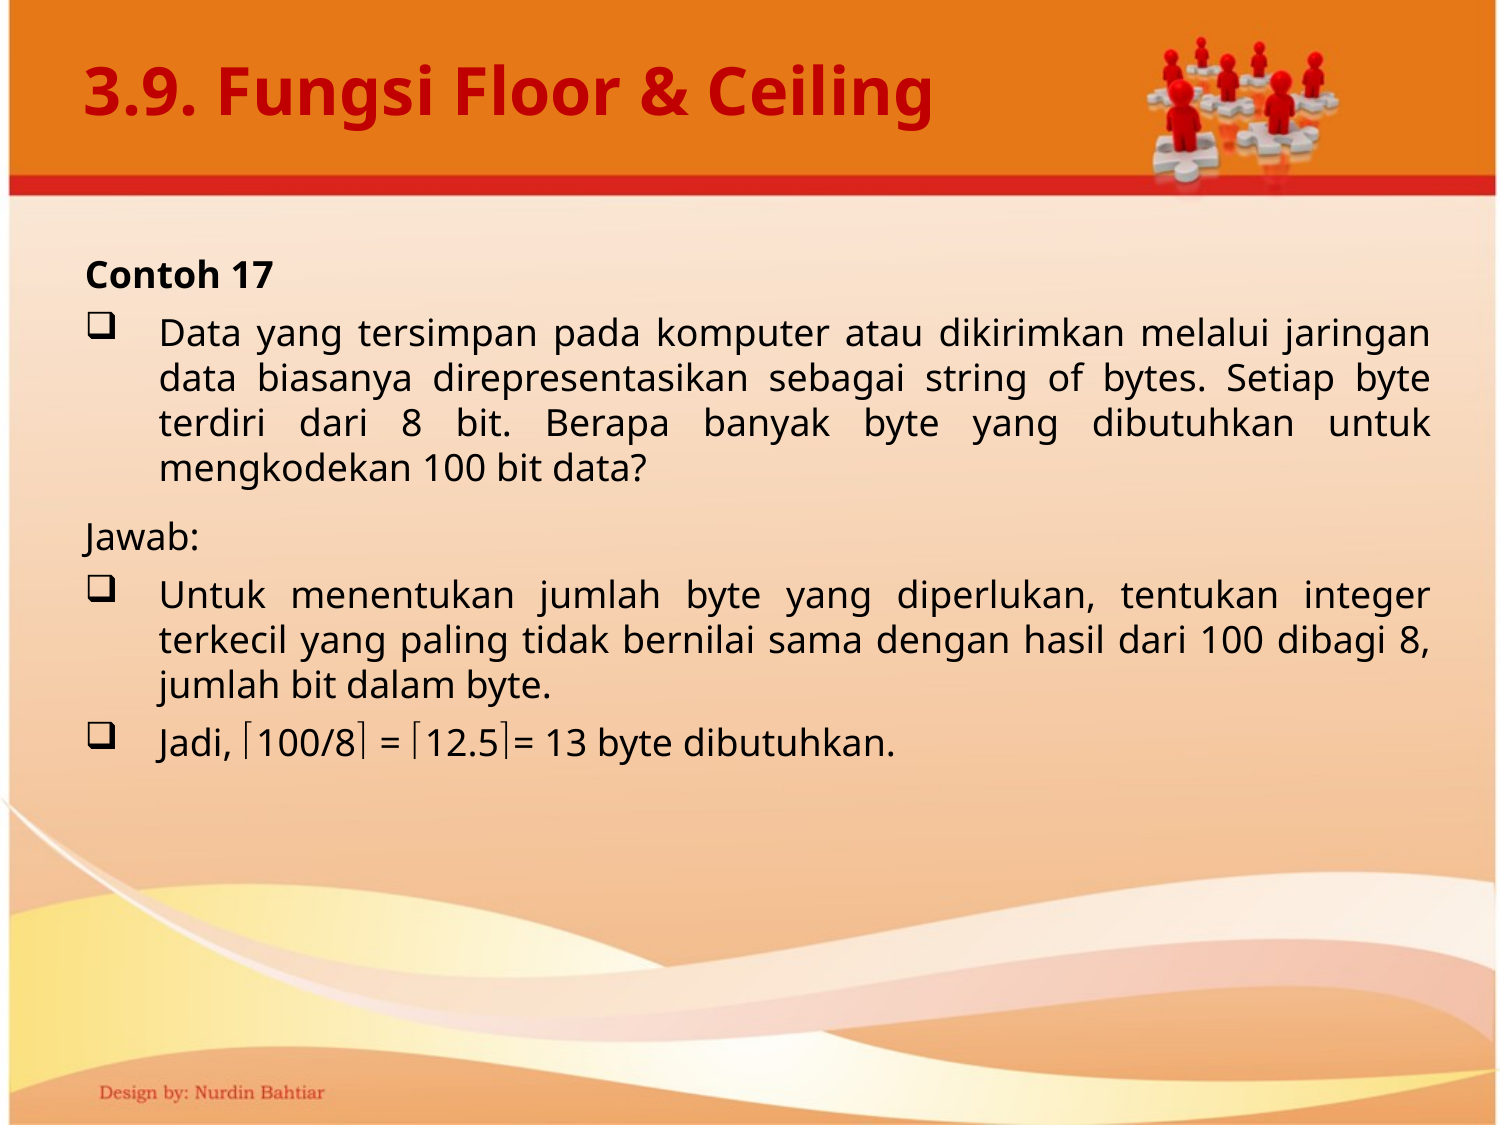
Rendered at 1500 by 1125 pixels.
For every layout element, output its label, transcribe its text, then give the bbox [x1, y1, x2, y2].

text_box Contoh 17 Data yang tersimpan pada komputer atau dikirimkan melalui jaringan data biasanya direpresentasikan sebagai string of bytes. Setiap byte terdiri dari 8 bit. Berapa banyak byte yang dibutuhkan untuk mengkodekan 100 bit data? Jawab: Untuk menentukan jumlah byte yang diperlukan, tentukan integer terkecil yang paling tidak bernilai sama dengan hasil dari 100 dibagi 8, jumlah bit dalam byte. Jadi, 100/8 = 12.5= 13 byte dibutuhkan. [70, 243, 1447, 771]
title 3.9. Fungsi Floor & Ceiling [70, 23, 1406, 160]
picture [0, 0, 1500, 1125]
